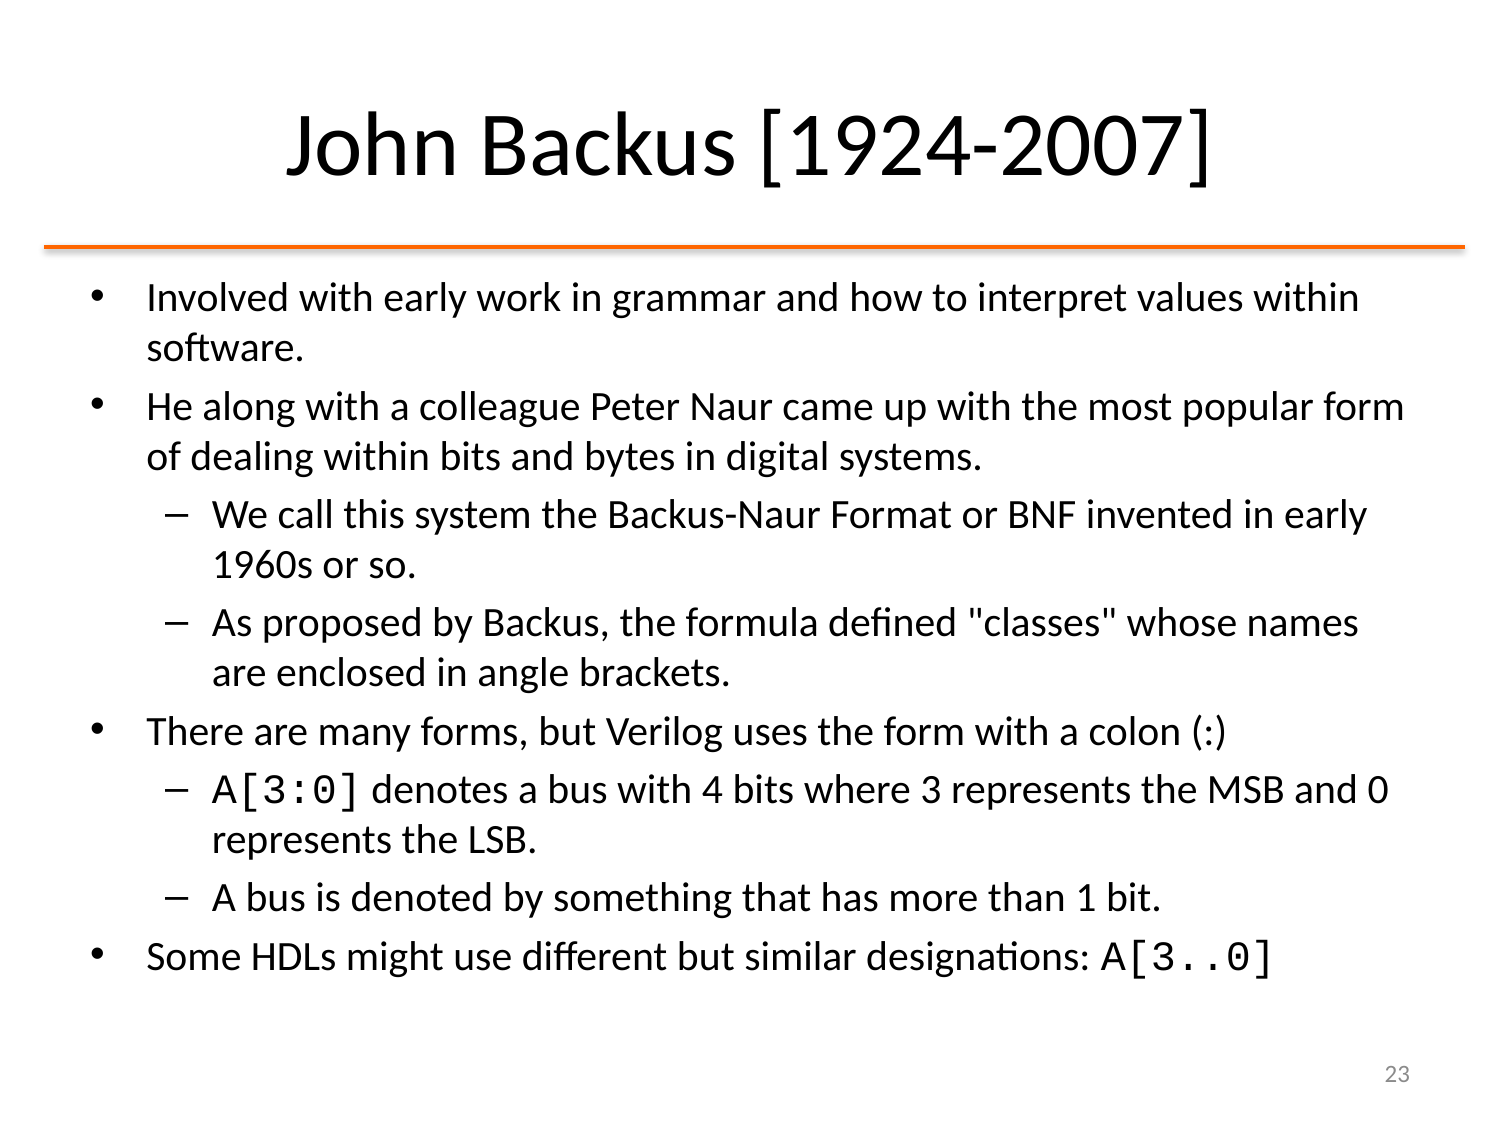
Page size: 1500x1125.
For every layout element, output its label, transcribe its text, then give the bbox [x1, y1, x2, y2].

list Involved with early work in grammar and how to interpret values within software. He along with a colleague Peter Naur came up with the most popular form of dealing within bits and bytes in digital systems. We call this system the Backus-Naur Format or BNF invented in early 1960s or so. As proposed by Backus, the formula defined "classes" whose names are enclosed in angle brackets. There are many forms, but Verilog uses the form with a colon (:) A[3:0] denotes a bus with 4 bits where 3 represents the MSB and 0 represents the LSB. A bus is denoted by something that has more than 1 bit. Some HDLs might use different but similar designations: A[3..0] [75, 262, 1425, 1005]
title John Backus [1924-2007] [75, 45, 1425, 233]
slide_number 23 [1074, 1042, 1425, 1103]
